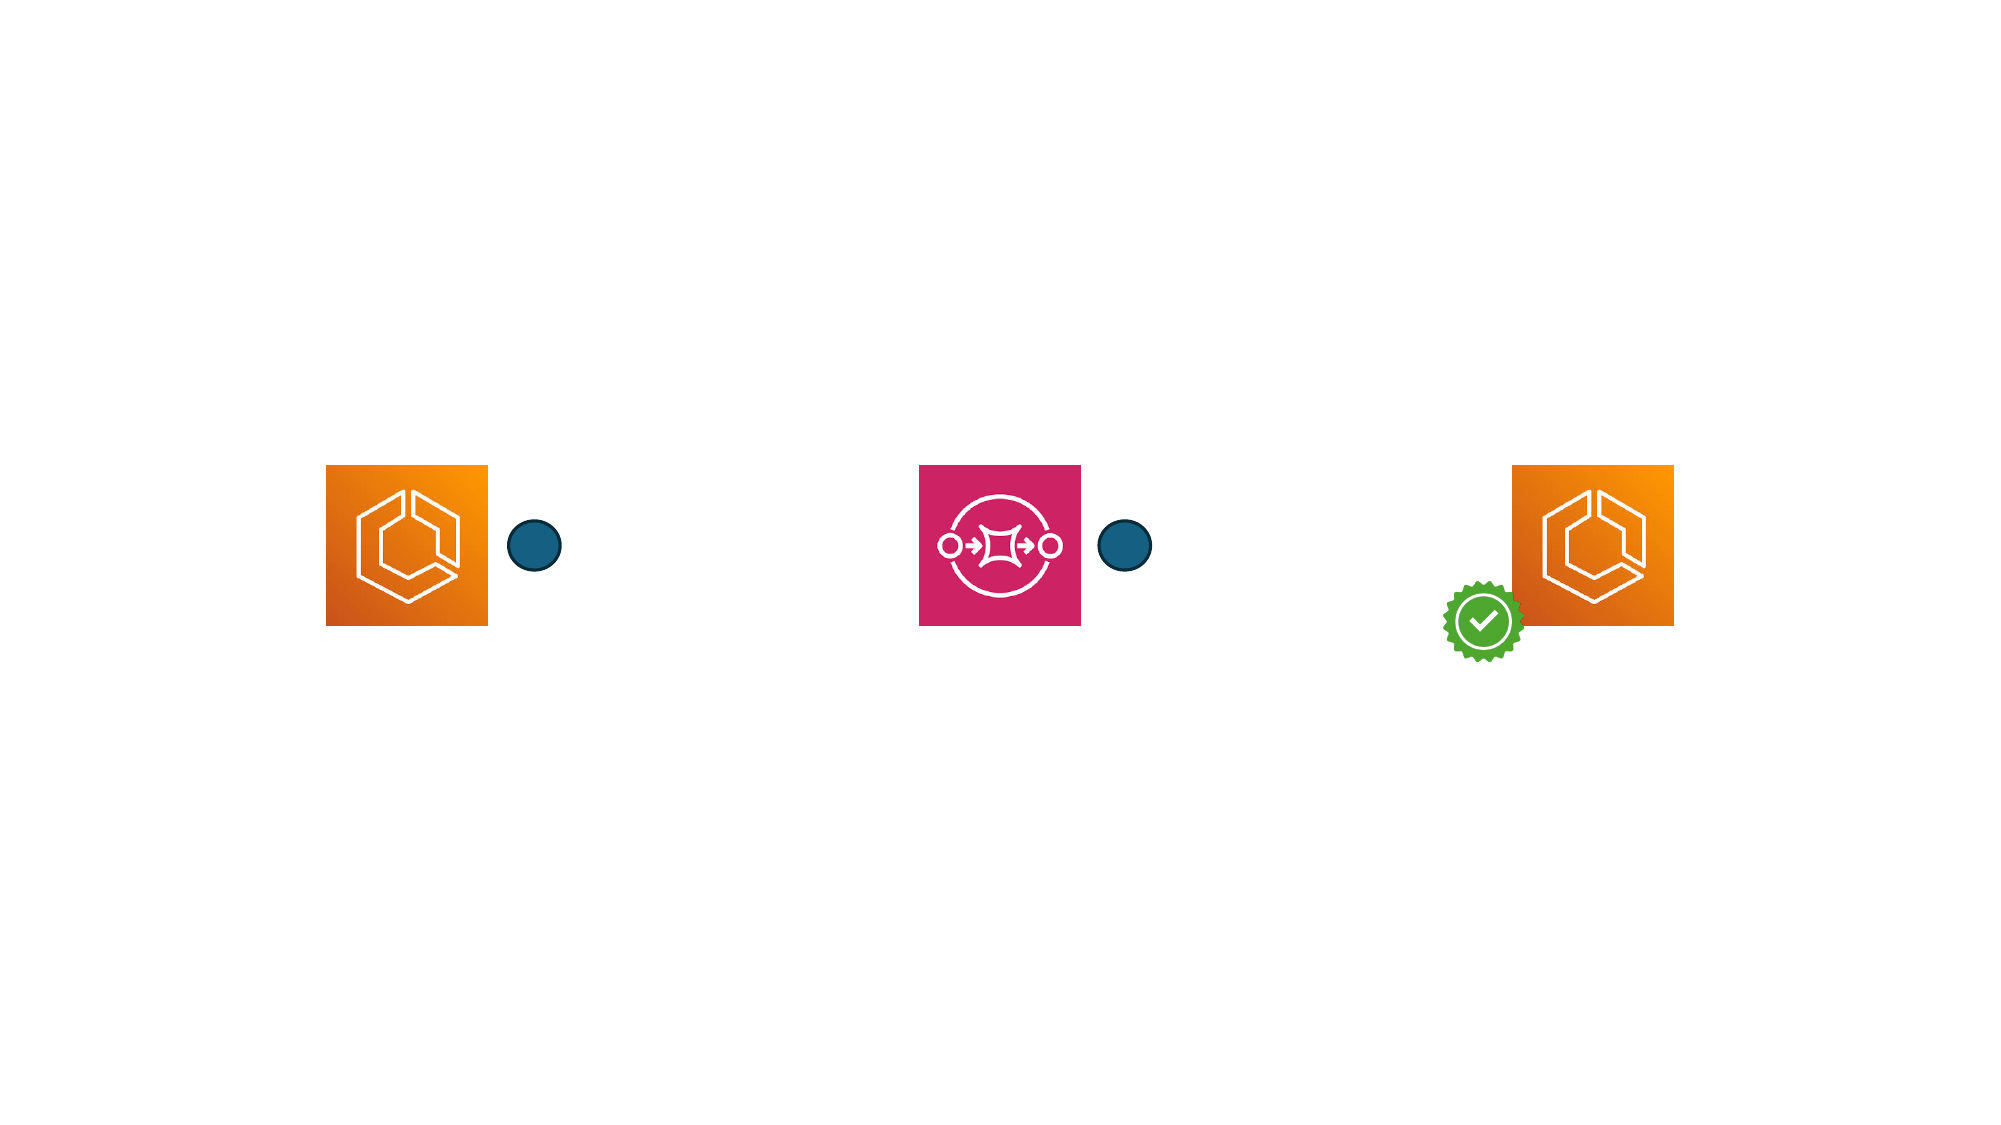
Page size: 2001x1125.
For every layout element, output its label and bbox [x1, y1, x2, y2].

picture [1431, 464, 1674, 674]
text_box [507, 519, 562, 572]
picture [919, 464, 1081, 627]
picture [326, 464, 488, 627]
text_box [1097, 519, 1153, 572]
